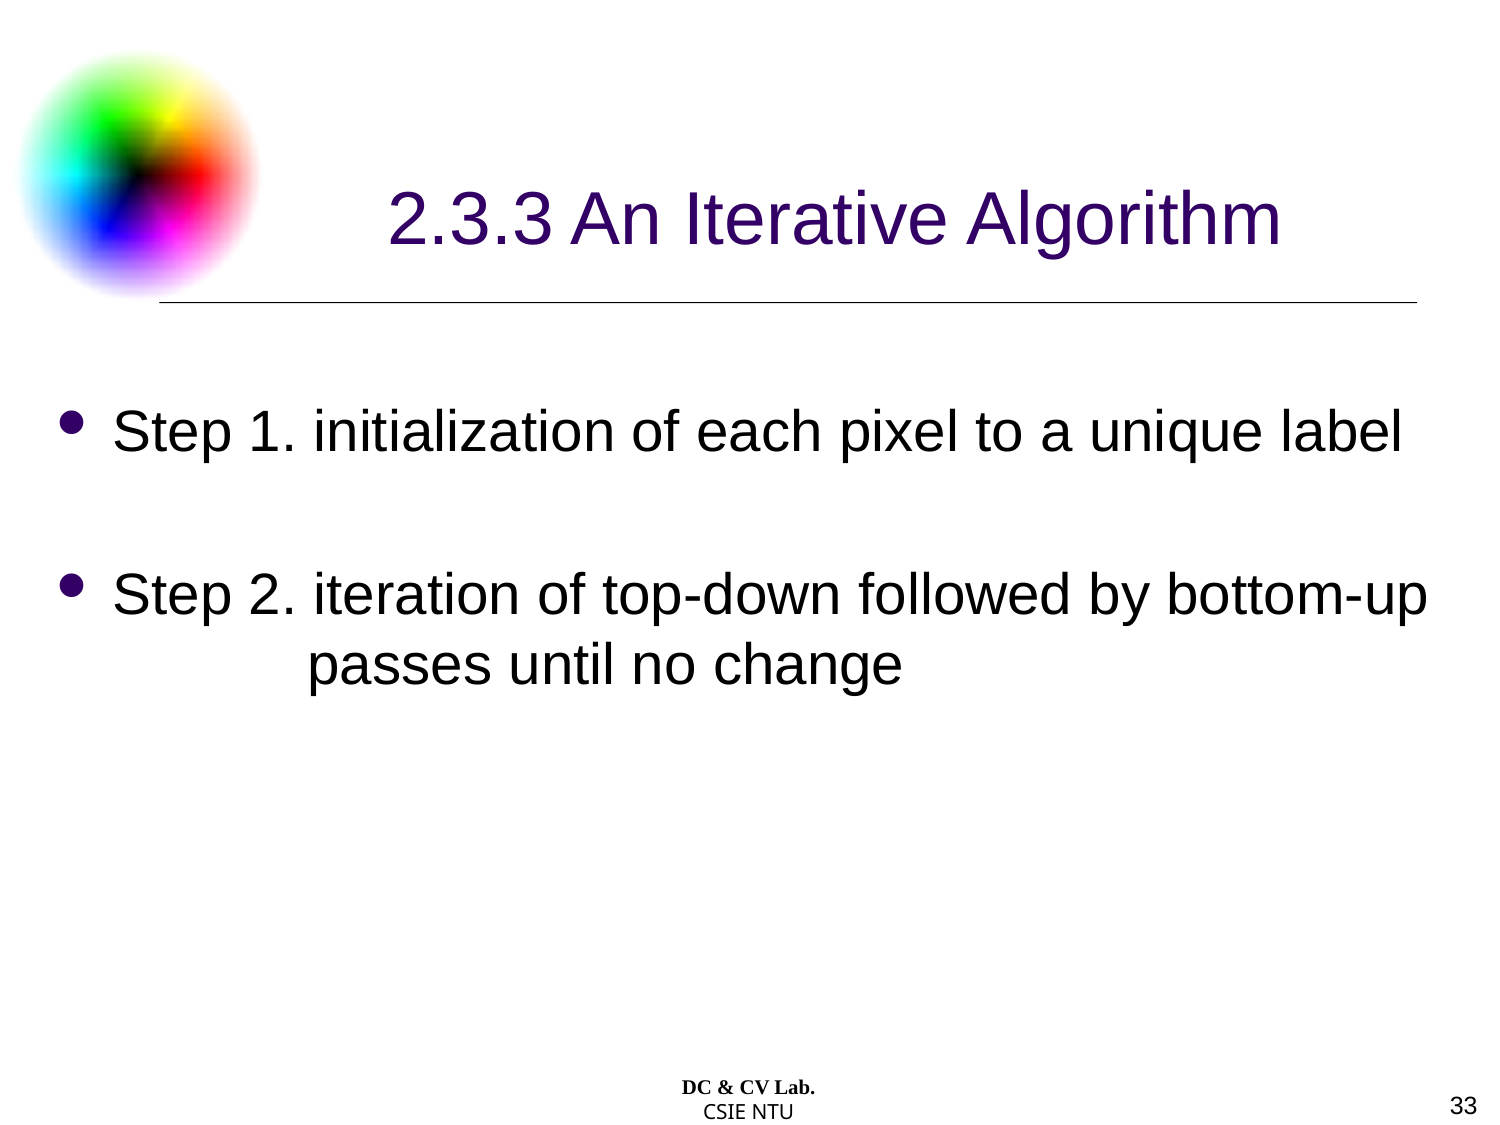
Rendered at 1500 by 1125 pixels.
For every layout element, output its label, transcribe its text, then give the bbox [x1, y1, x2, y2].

list Step 1. initialization of each pixel to a unique label Step 2. iteration of top-down followed by bottom-up passes until no change [41, 385, 1459, 740]
picture [0, 42, 272, 318]
text_box 2.3.3 An Iterative Algorithm [171, 54, 1500, 268]
text_box 33 [1435, 1082, 1500, 1125]
footer DC & CV Lab. CSIE NTU [510, 1066, 987, 1125]
